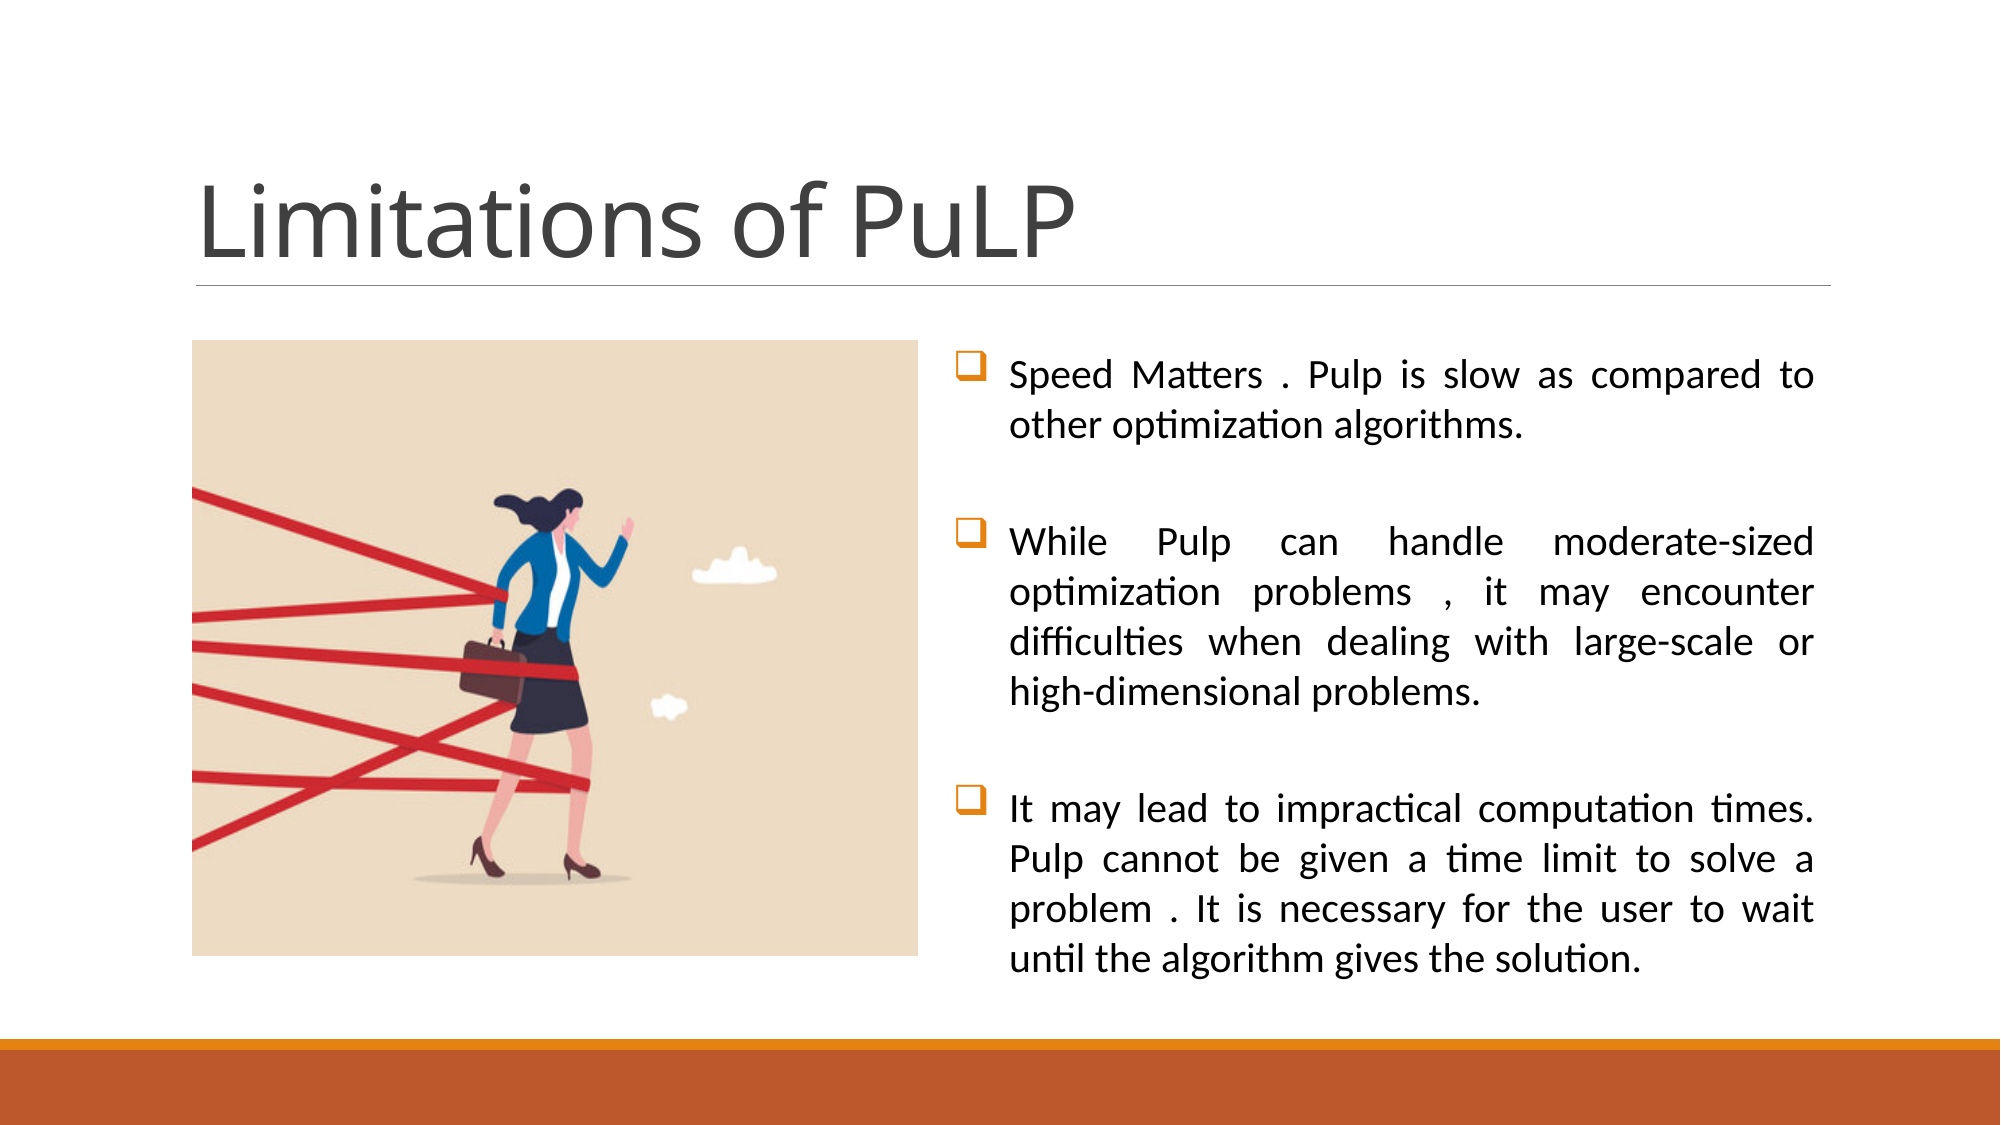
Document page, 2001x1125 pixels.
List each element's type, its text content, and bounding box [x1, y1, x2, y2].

picture [191, 340, 919, 956]
title Limitations of PuLP [180, 47, 1830, 285]
text_box Speed Matters . Pulp is slow as compared to other optimization algorithms. While Pulp can handle moderate-sized optimization problems , it may encounter difficulties when dealing with large-scale or high-dimensional problems. It may lead to impractical computation times. Pulp cannot be given a time limit to solve a problem . It is necessary for the user to wait until the algorithm gives the solution. [938, 339, 1830, 988]
